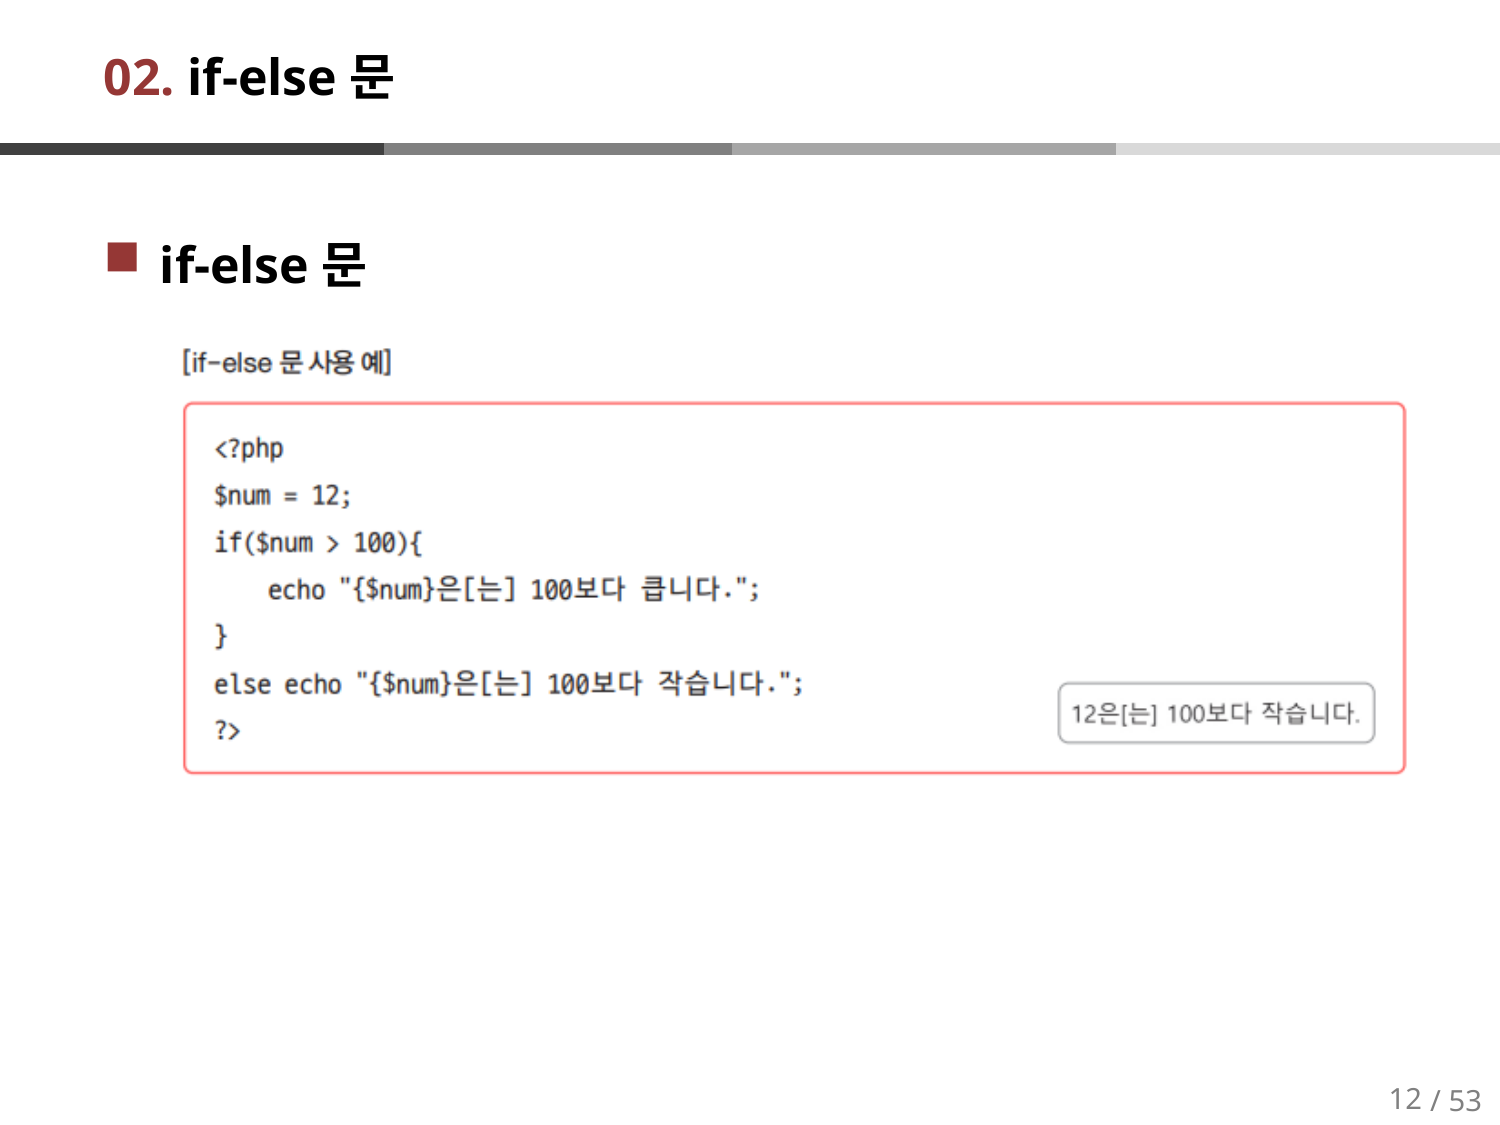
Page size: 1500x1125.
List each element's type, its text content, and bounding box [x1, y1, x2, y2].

title 02. if-else문 [88, 30, 1211, 121]
list if-else문 [88, 196, 1436, 1083]
picture [170, 337, 1417, 788]
